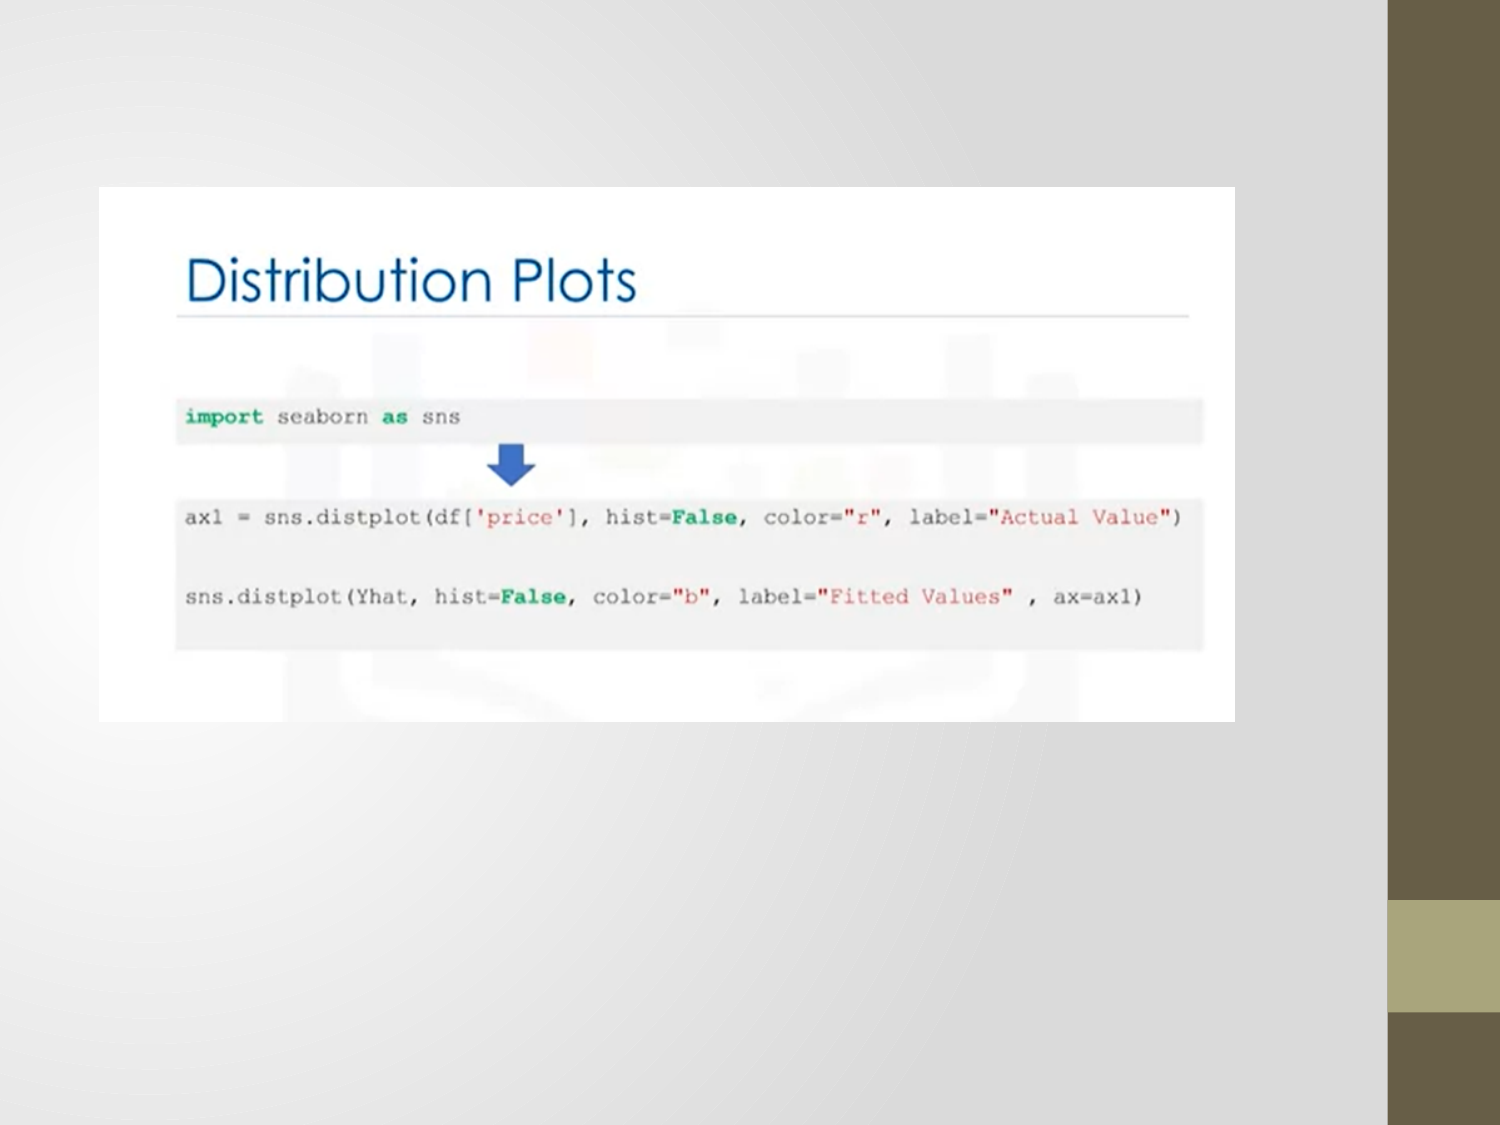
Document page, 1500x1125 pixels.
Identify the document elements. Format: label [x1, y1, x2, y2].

list [99, 186, 1236, 722]
